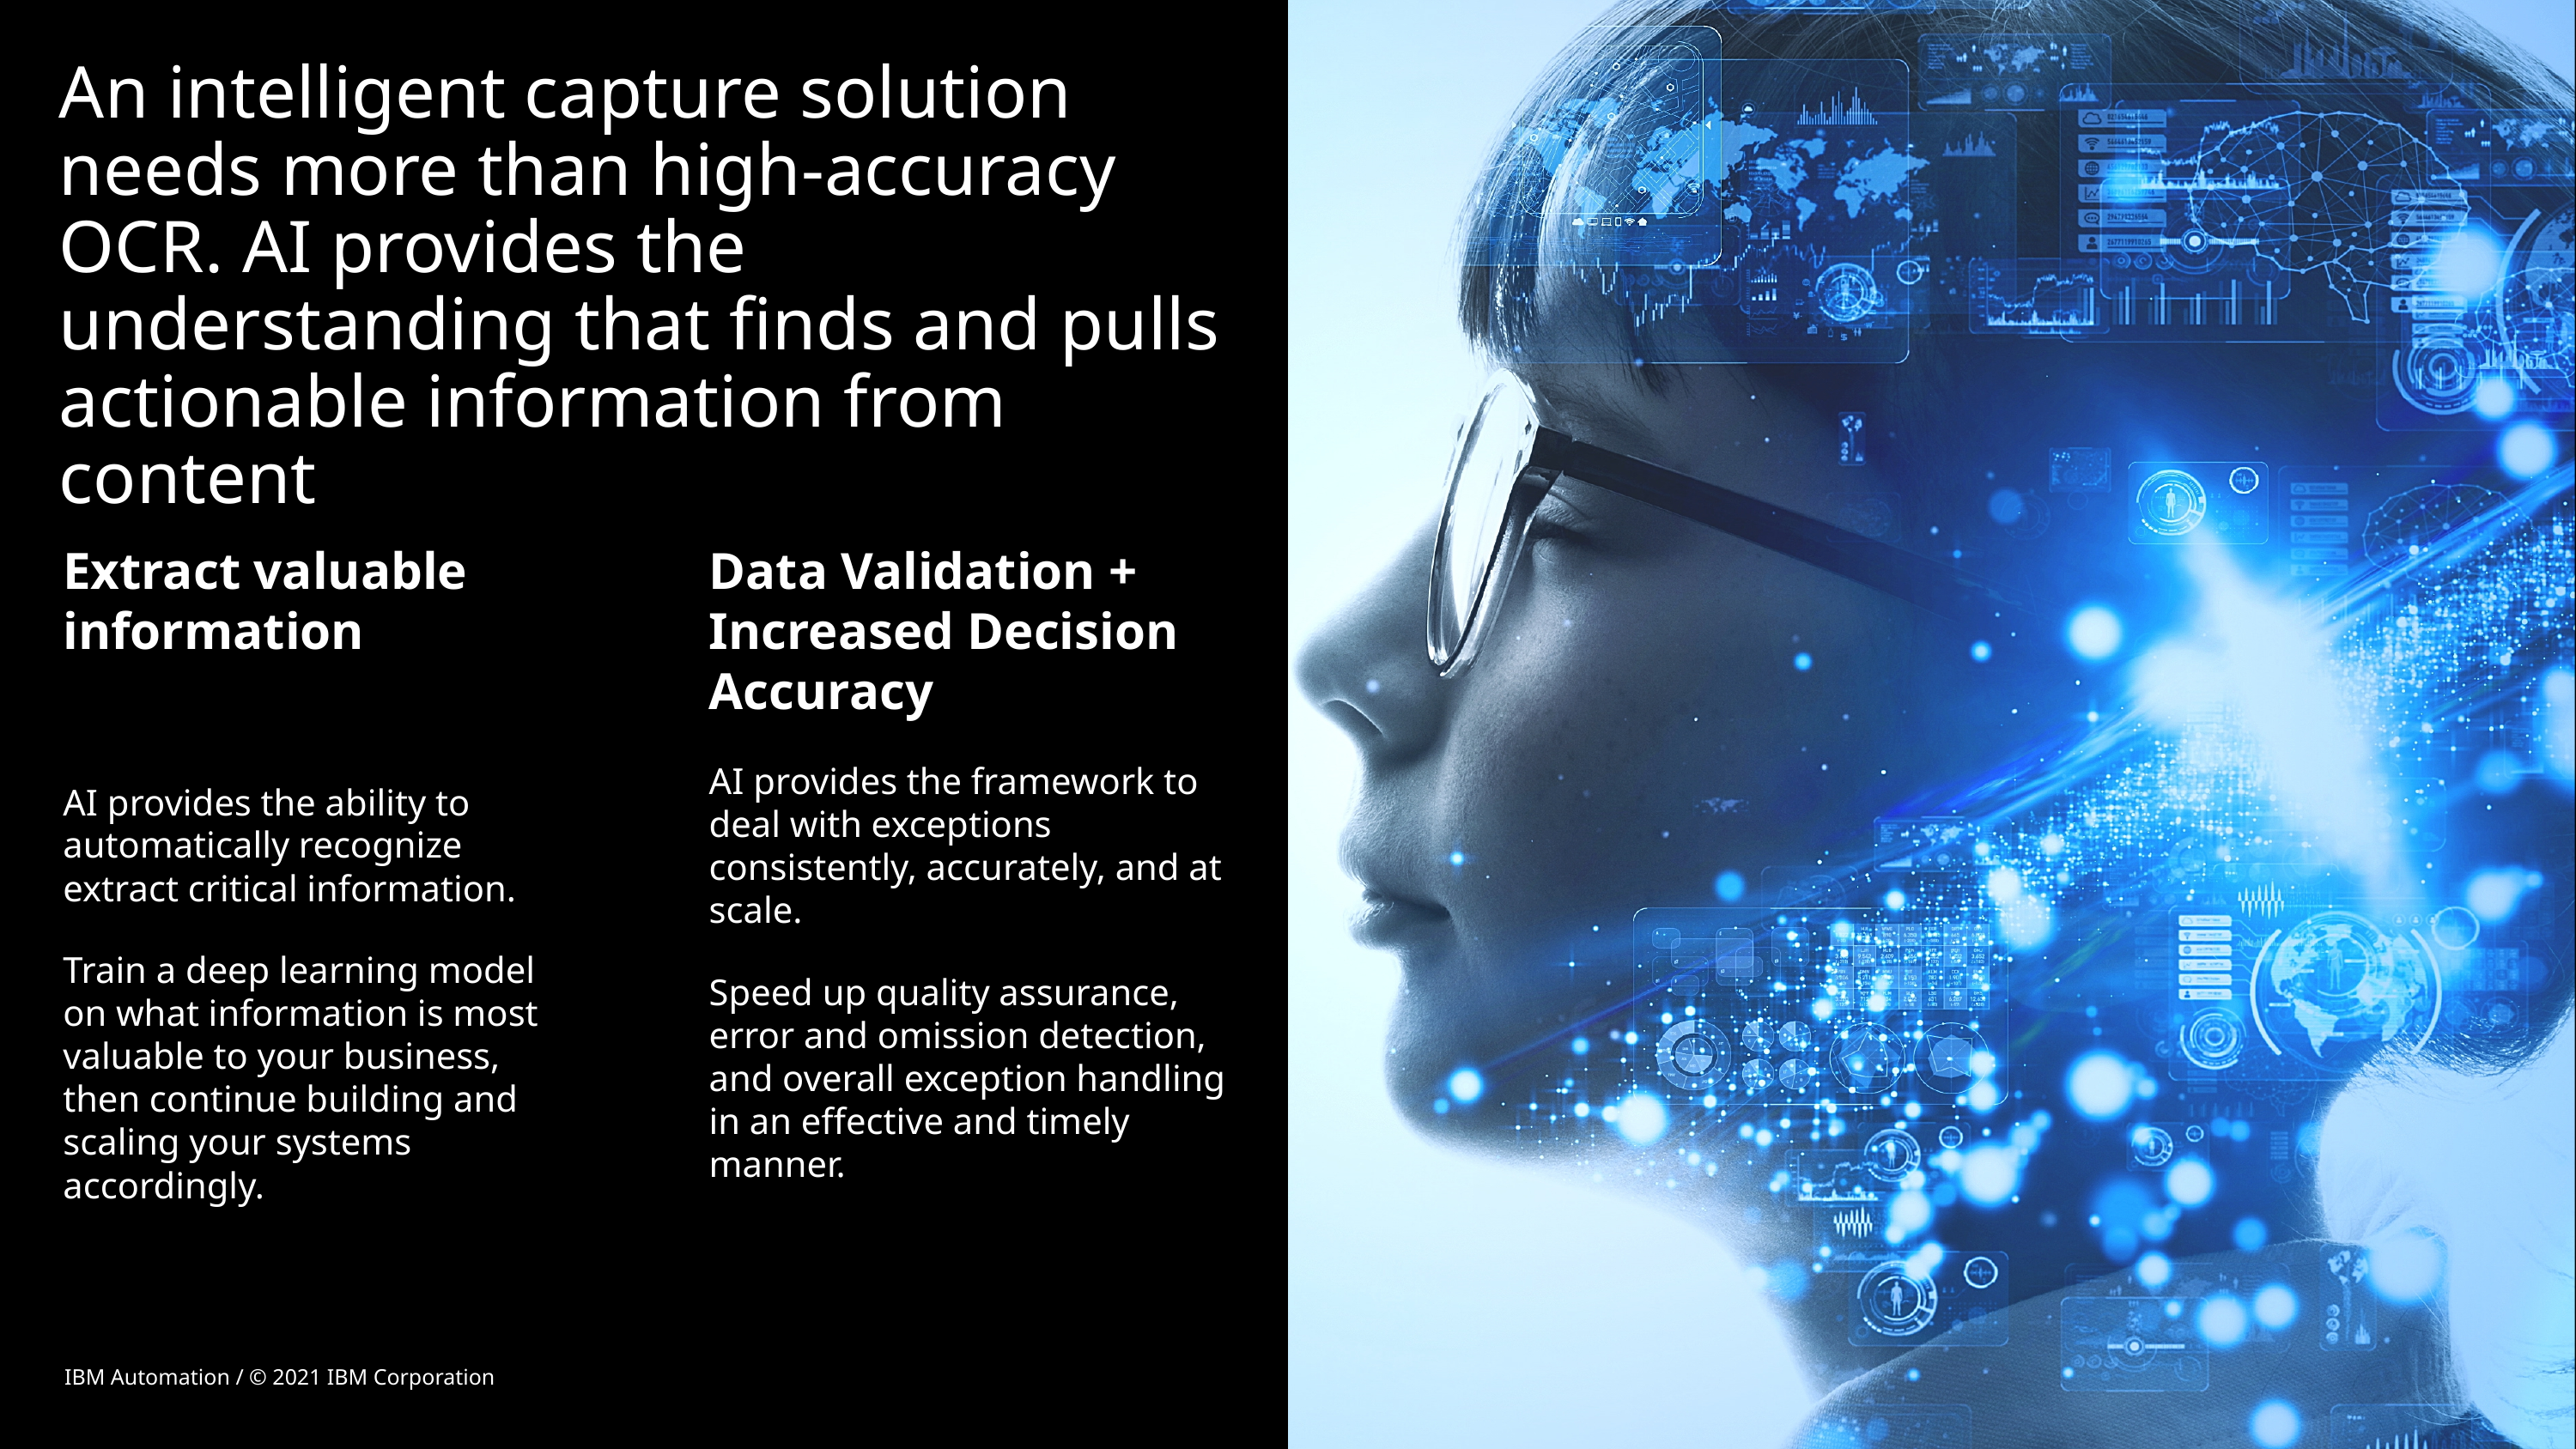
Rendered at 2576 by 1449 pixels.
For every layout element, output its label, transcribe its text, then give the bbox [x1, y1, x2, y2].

picture [1287, 0, 2576, 1449]
list Extract valuable information AI provides the ability to automatically recognize extract critical information. Train a deep learning model on what information is most valuable to your business, then continue building and scaling your systems accordingly. [63, 539, 580, 1266]
footer IBM Automation / © 2021 IBM Corporation [64, 1359, 1282, 1398]
text_box Data Validation + Increased Decision Accuracy AI provides the framework to deal with exceptions consistently, accurately, and at scale. Speed up quality assurance, error and omission detection, and overall exception handling in an effective and timely manner. [708, 539, 1227, 1266]
title An intelligent capture solution needs more than high-accuracy OCR. AI provides the understanding that finds and pulls actionable information from content [58, 57, 1226, 283]
